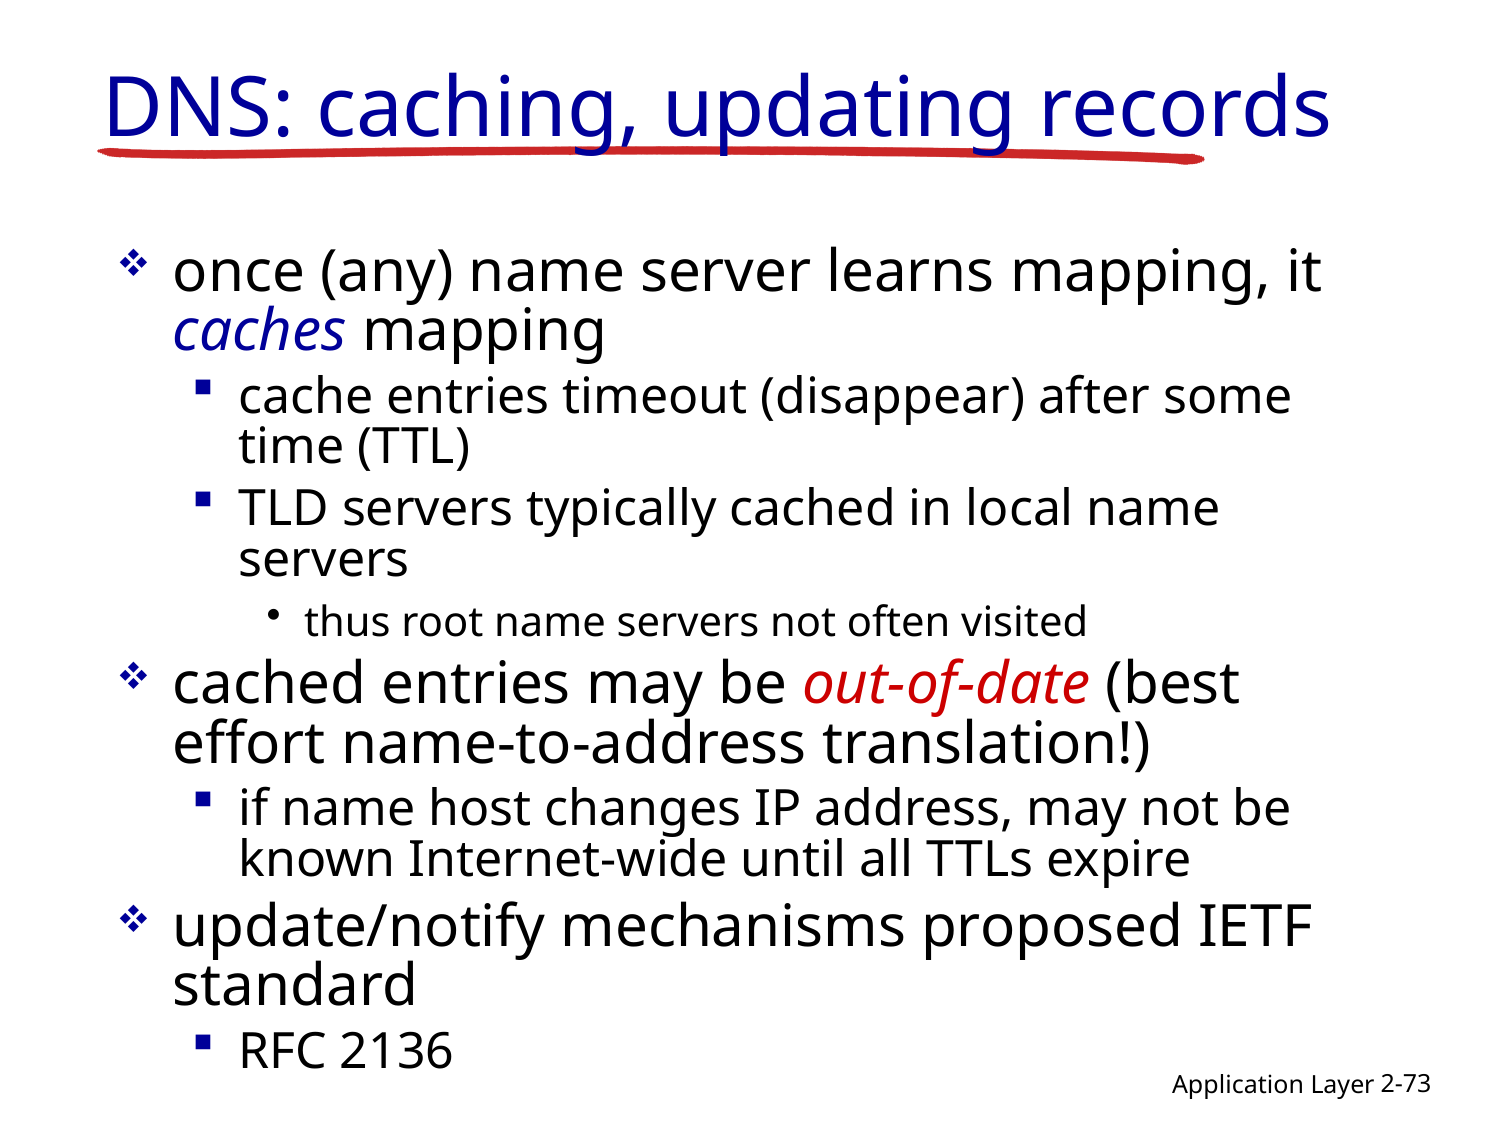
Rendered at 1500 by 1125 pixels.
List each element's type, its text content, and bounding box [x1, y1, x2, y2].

footer Application Layer [914, 1060, 1391, 1109]
picture [92, 141, 1218, 170]
list once (any) name server learns mapping, it caches mapping cache entries timeout (disappear) after some time (TTL) TLD servers typically cached in local name servers thus root name servers not often visited cached entries may be out-of-date (best effort name-to-address translation!) if name host changes IP address, may not be known Internet-wide until all TTLs expire update/notify mechanisms proposed IETF standard RFC 2136 [101, 235, 1402, 1013]
slide_number 2-73 [1365, 1059, 1477, 1106]
title DNS: caching, updating records [87, 23, 1363, 184]
